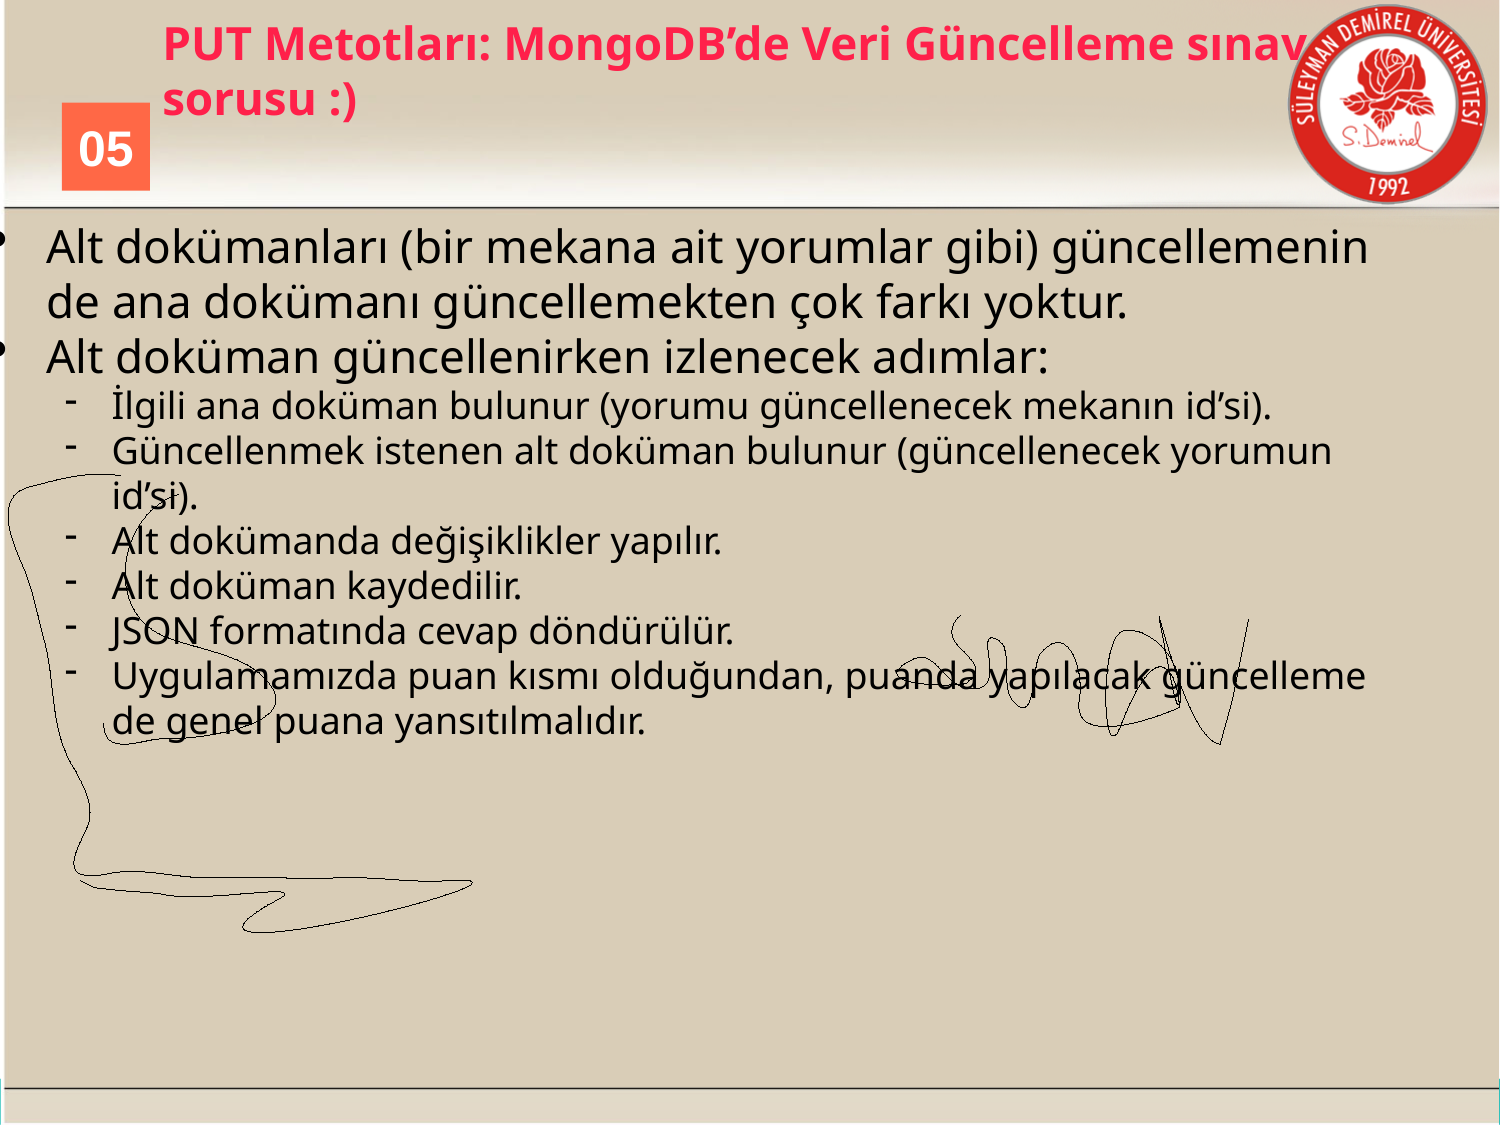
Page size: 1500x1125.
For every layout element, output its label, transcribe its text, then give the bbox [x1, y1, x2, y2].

picture [0, 0, 1500, 1125]
text_box 05 [61, 102, 150, 191]
text_box [896, 615, 1249, 745]
text_box Alt dokümanları (bir mekana ait yorumlar gibi) güncellemenin de ana dokümanı güncellemekten çok farkı yoktur. Alt doküman güncellenirken izlenecek adımlar: İlgili ana doküman bulunur (yorumu güncellenecek mekanın id’si). Güncellenmek istenen alt doküman bulunur (güncellenecek yorumun id’si). Alt dokümanda değişiklikler yapılır. Alt doküman kaydedilir. JSON formatında cevap döndürülür. Uygulamamızda puan kısmı olduğundan, puanda yapılacak güncelleme de genel puana yansıtılmalıdır. [0, 209, 1425, 1060]
text_box [8, 474, 473, 933]
text_box [103, 494, 276, 745]
text_box PUT Metotları: MongoDB’de Veri Güncelleme sınav sorusu :) [147, 61, 1335, 132]
